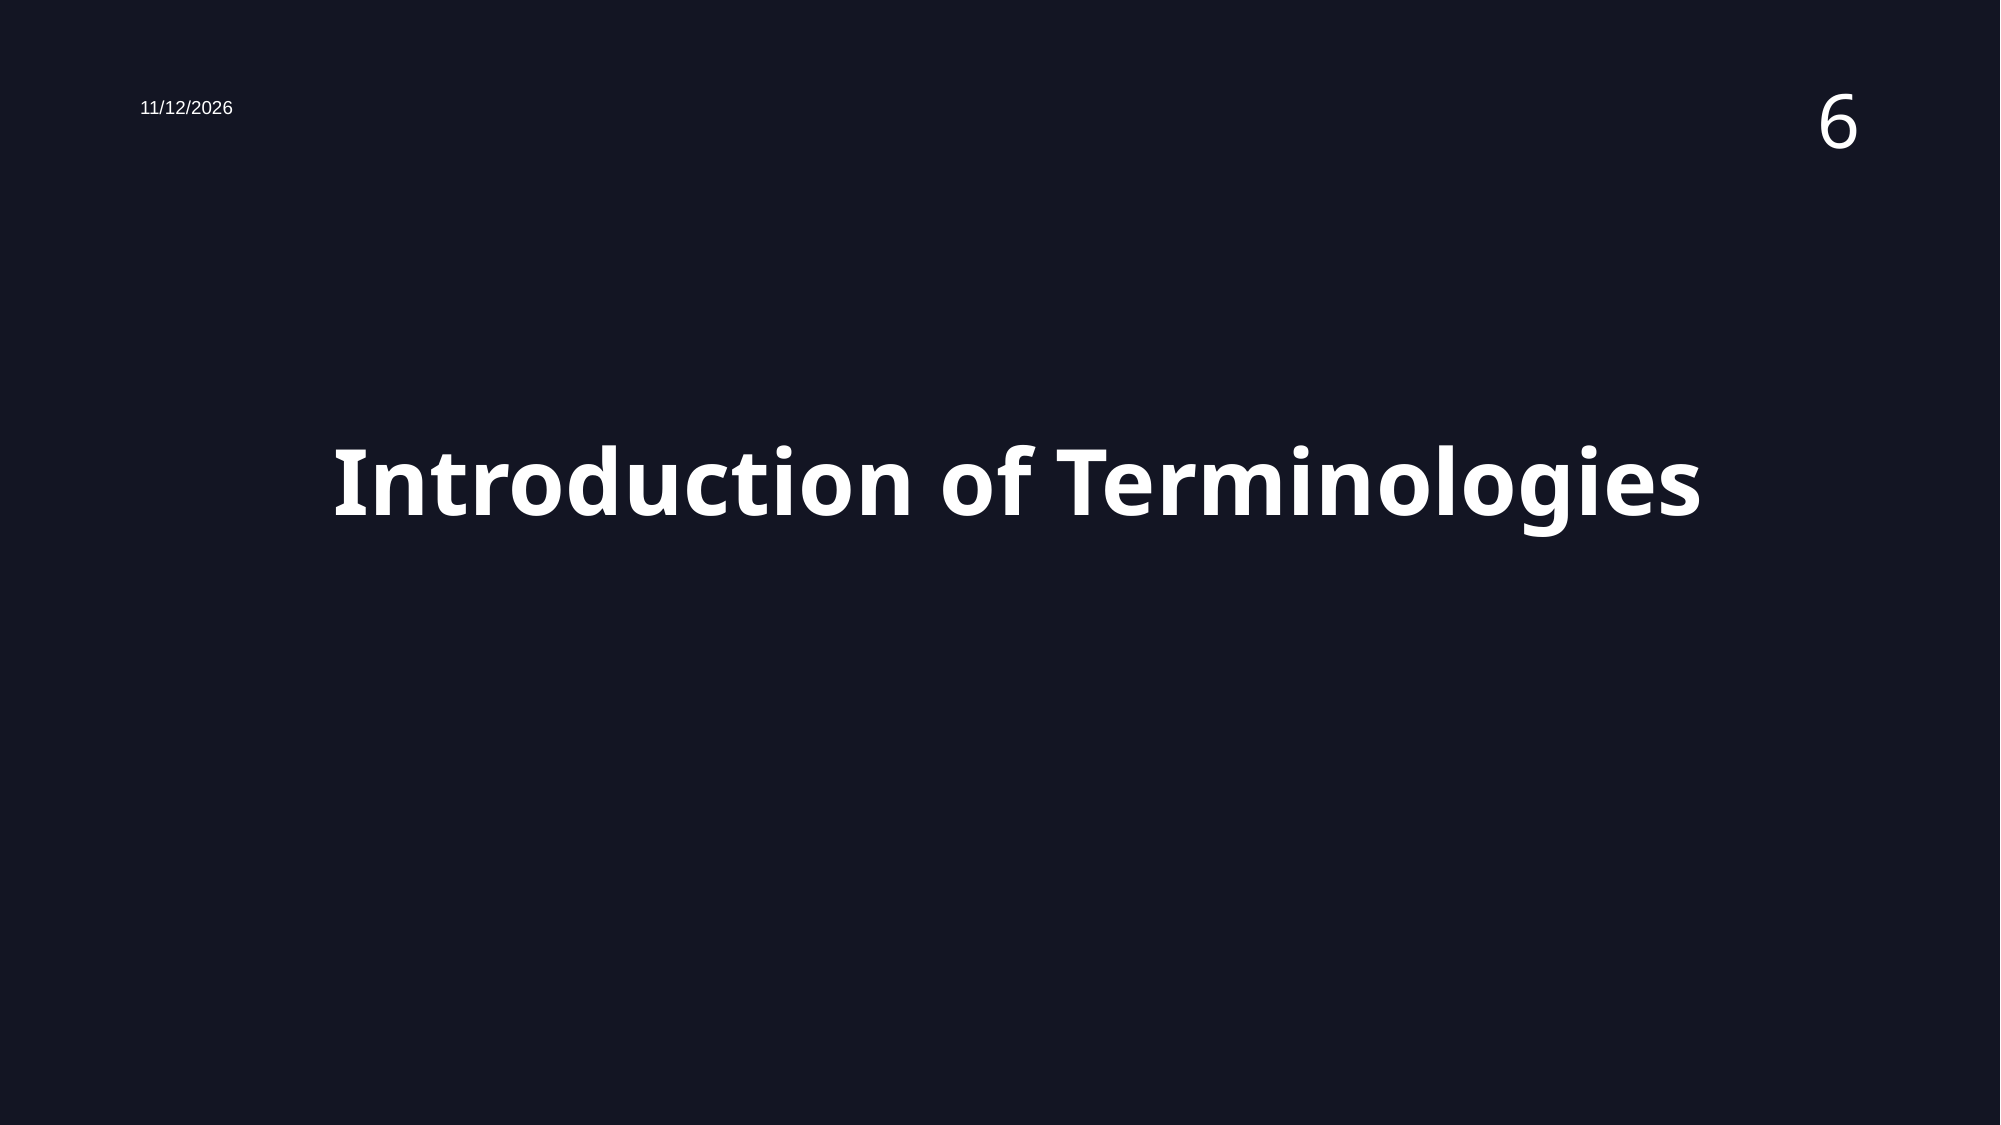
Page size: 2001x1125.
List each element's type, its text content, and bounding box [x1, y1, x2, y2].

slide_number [125, 65, 625, 126]
slide_number 6 [1500, 65, 1875, 191]
title Introduction of Terminologies [268, 429, 1769, 637]
